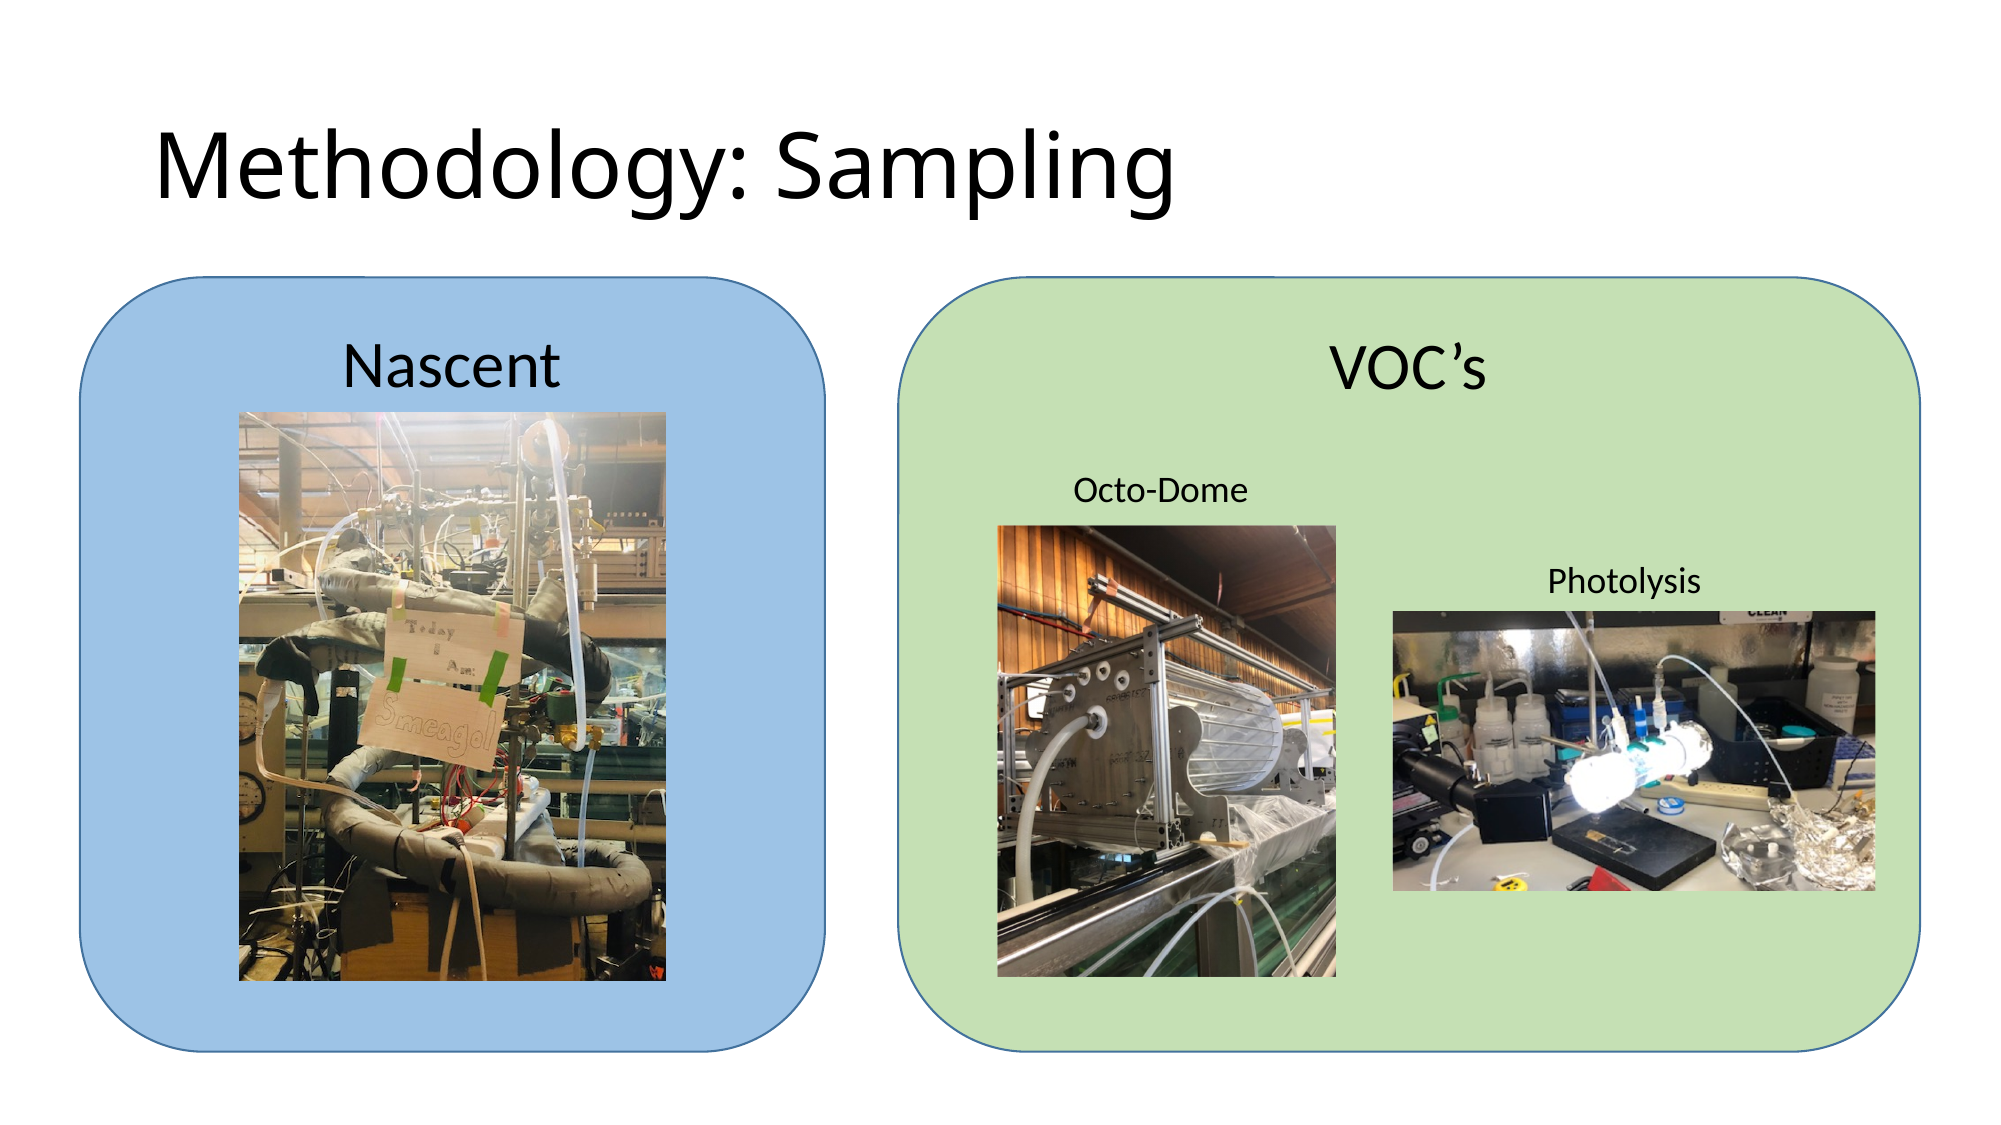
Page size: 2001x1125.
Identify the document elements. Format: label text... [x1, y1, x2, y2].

text_box VOC’s [897, 276, 1922, 1053]
title Methodology: Sampling [137, 59, 1863, 278]
text_box Nascent [78, 276, 826, 1053]
picture [239, 412, 666, 981]
text_box Octo-Dome [1058, 458, 1275, 518]
picture [940, 503, 1876, 999]
